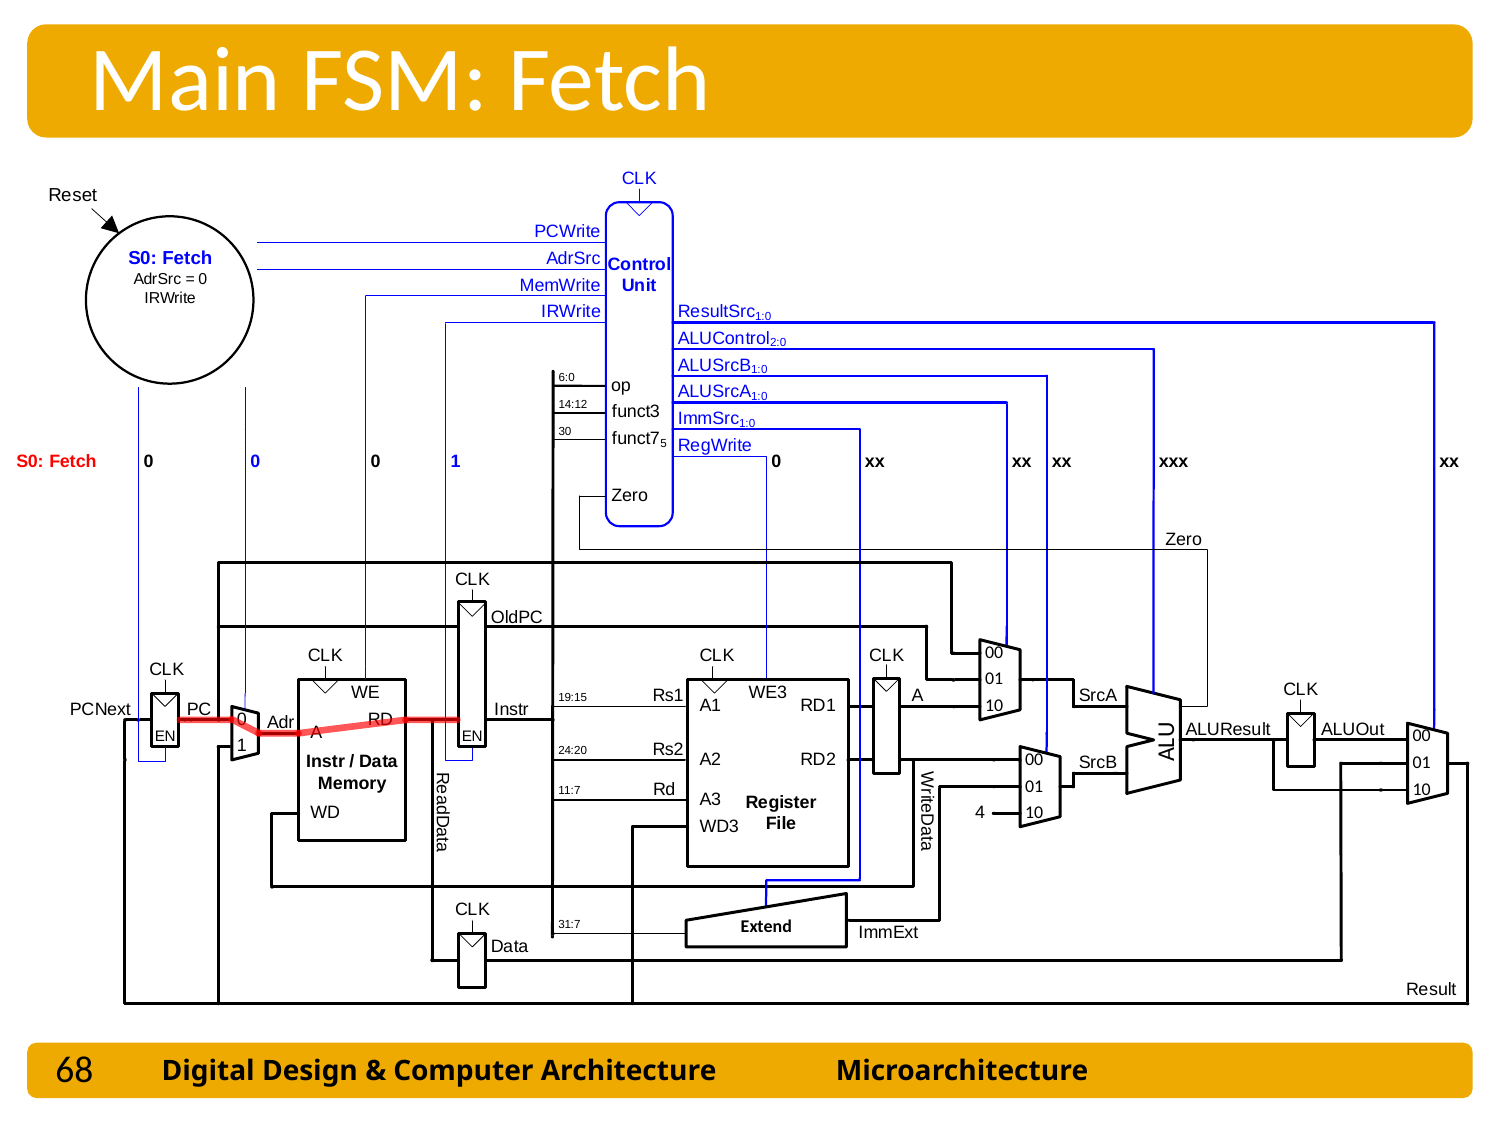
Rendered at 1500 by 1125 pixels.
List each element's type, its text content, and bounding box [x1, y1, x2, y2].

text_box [24, 161, 257, 388]
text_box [3, 159, 1472, 1012]
text_box Main FSM: Fetch [75, 11, 1450, 136]
slide_number 68 [40, 1037, 164, 1096]
